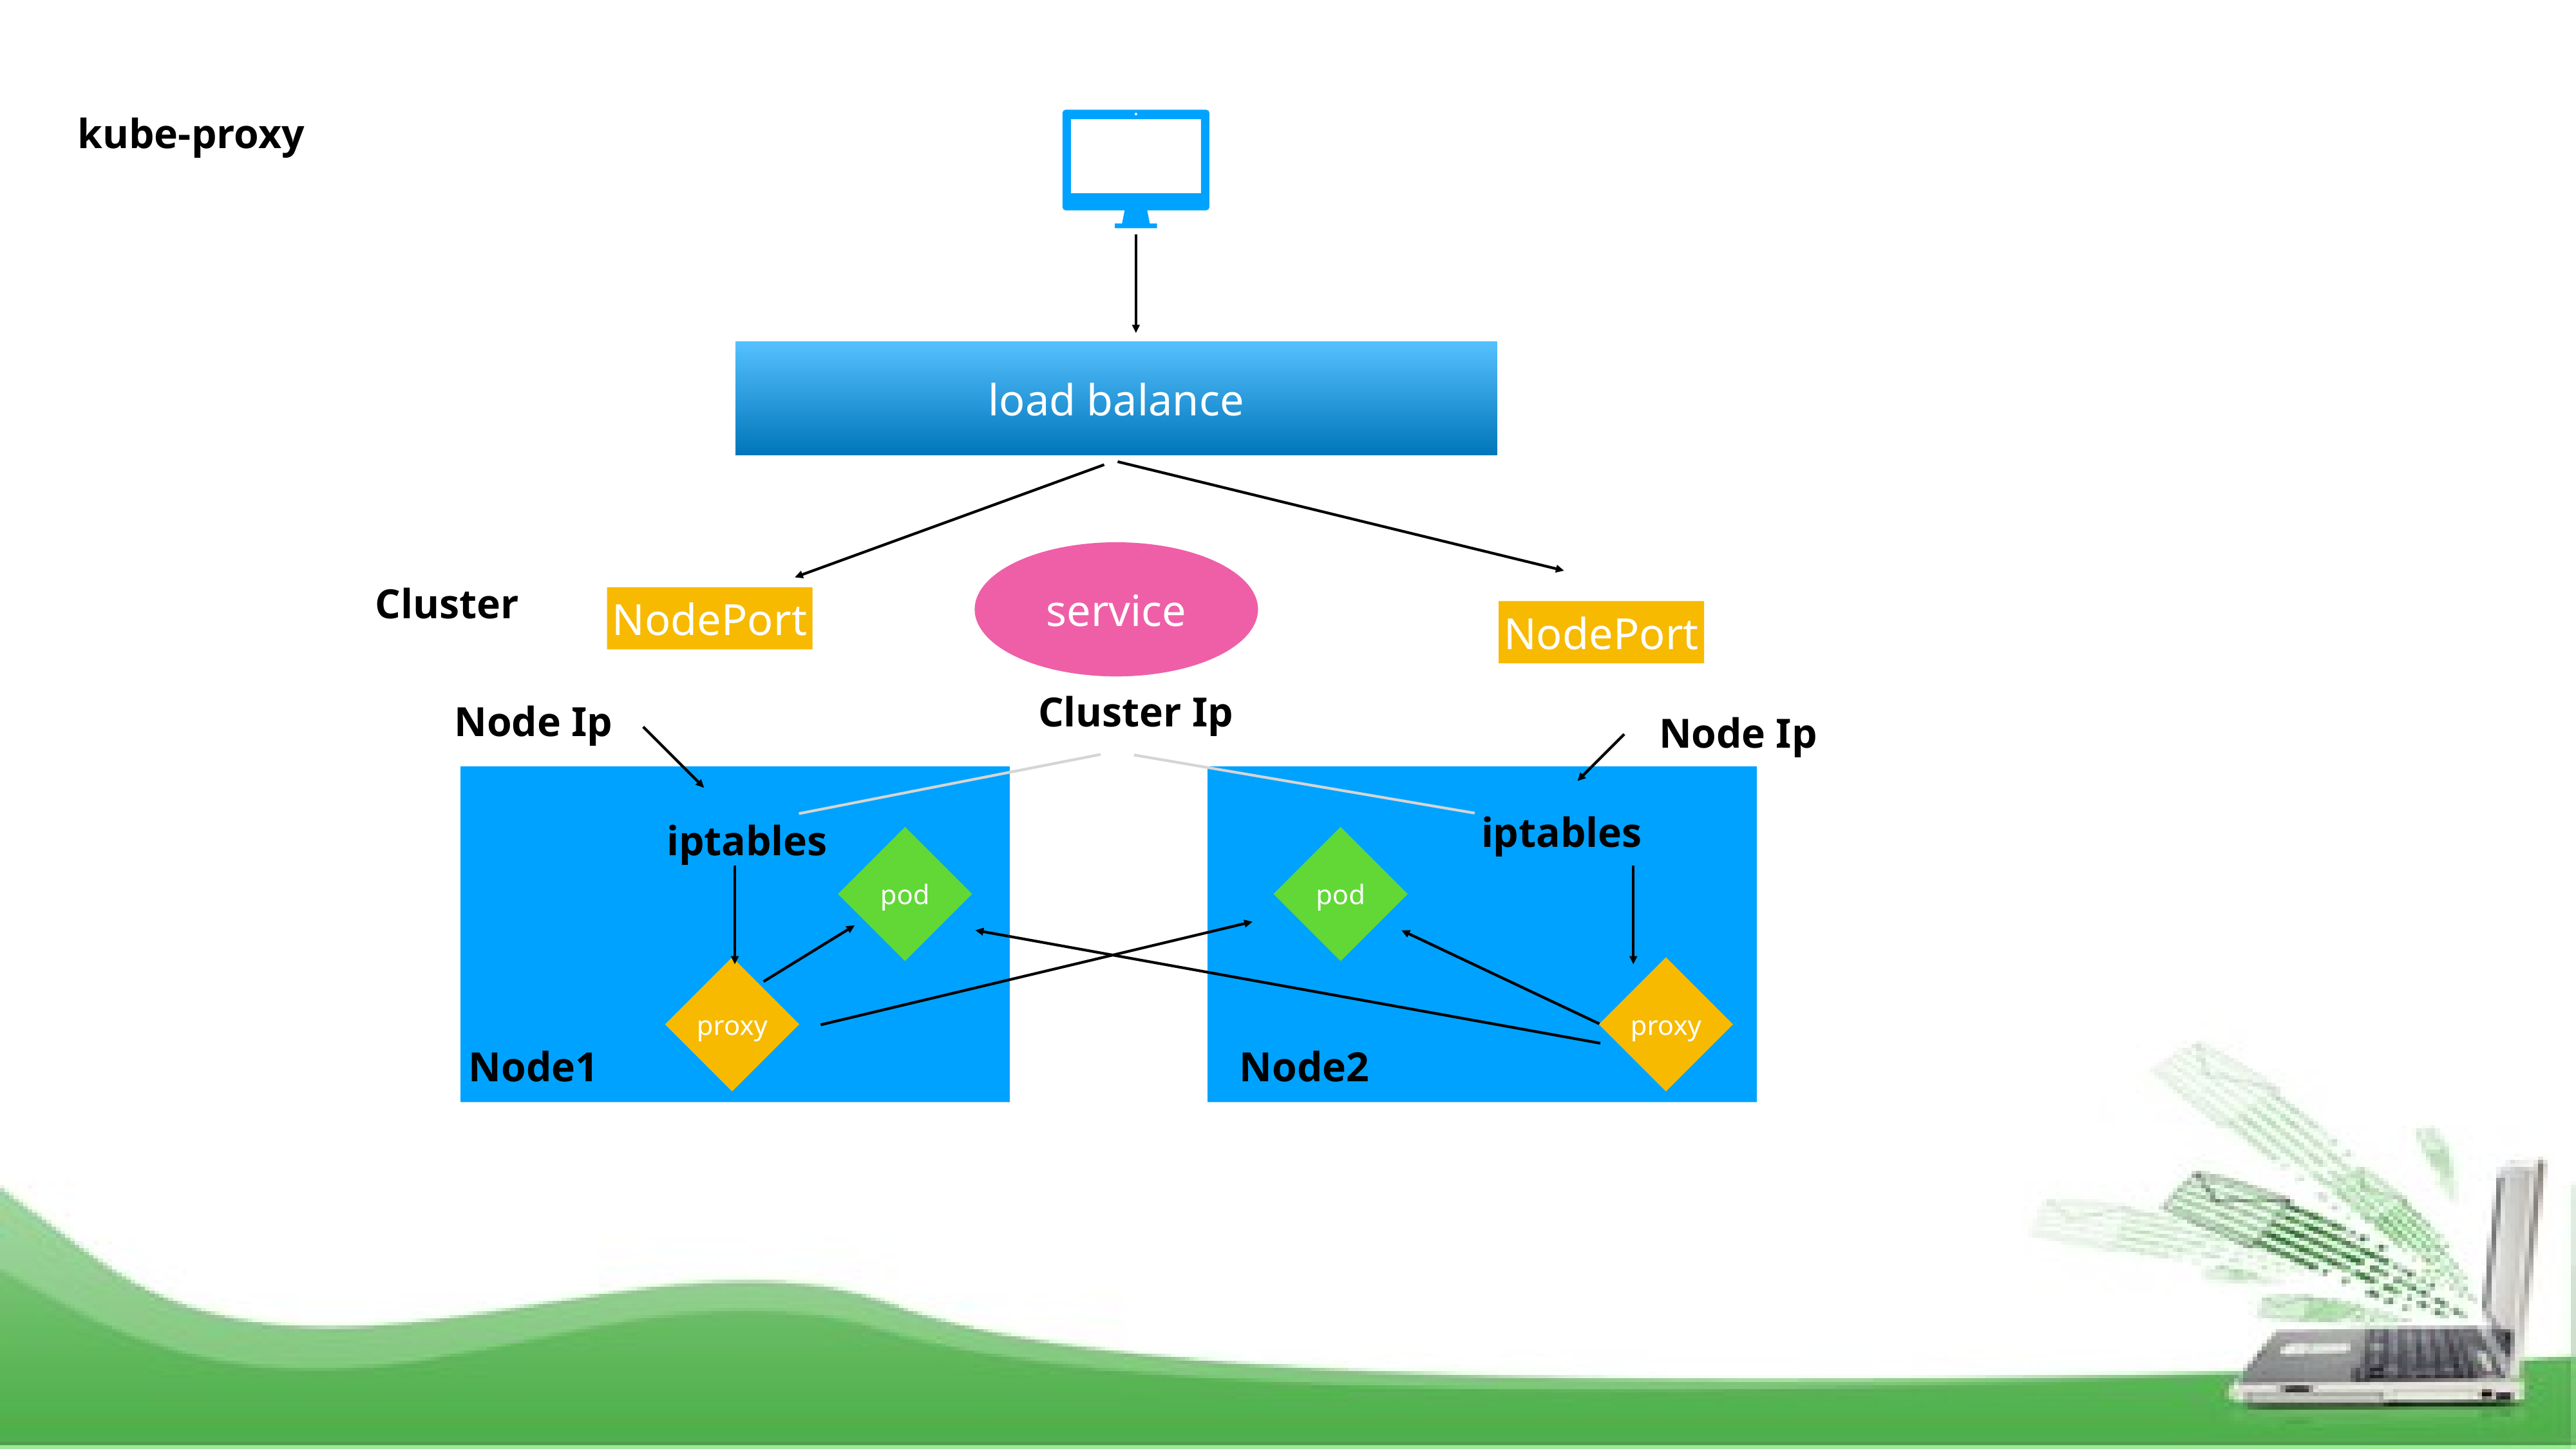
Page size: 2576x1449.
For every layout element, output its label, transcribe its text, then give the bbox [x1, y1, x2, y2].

text_box Node2 [1234, 1036, 1375, 1095]
text_box [820, 920, 1253, 1025]
text_box [763, 925, 855, 982]
text_box Cluster Ip [1032, 681, 1239, 741]
text_box Node1 [463, 1036, 604, 1095]
text_box NodePort [607, 587, 813, 650]
text_box [1629, 866, 1638, 965]
picture [0, 0, 2576, 1449]
text_box [1117, 461, 1564, 573]
text_box [975, 927, 1112, 955]
text_box pod [838, 827, 972, 961]
text_box service [974, 542, 1258, 677]
text_box [1401, 930, 1600, 1024]
text_box [643, 726, 705, 788]
text_box iptables [1475, 802, 1648, 861]
text_box [730, 866, 739, 965]
text_box [460, 766, 1010, 1103]
text_box [308, 529, 2125, 1188]
text_box proxy [665, 958, 800, 1092]
text_box [1132, 234, 1141, 333]
text_box pod [1273, 827, 1408, 961]
text_box [1577, 734, 1625, 781]
text_box Node Ip [1653, 702, 1823, 762]
text_box [1062, 109, 1209, 229]
text_box iptables [661, 810, 833, 869]
text_box NodePort [1499, 601, 1705, 663]
text_box [795, 464, 1104, 578]
text_box Cluster [370, 573, 525, 632]
text_box load balance [735, 341, 1497, 455]
text_box kube-proxy [72, 102, 310, 162]
text_box [1208, 766, 1757, 1103]
text_box Node Ip [449, 690, 618, 750]
text_box proxy [1598, 957, 1734, 1092]
